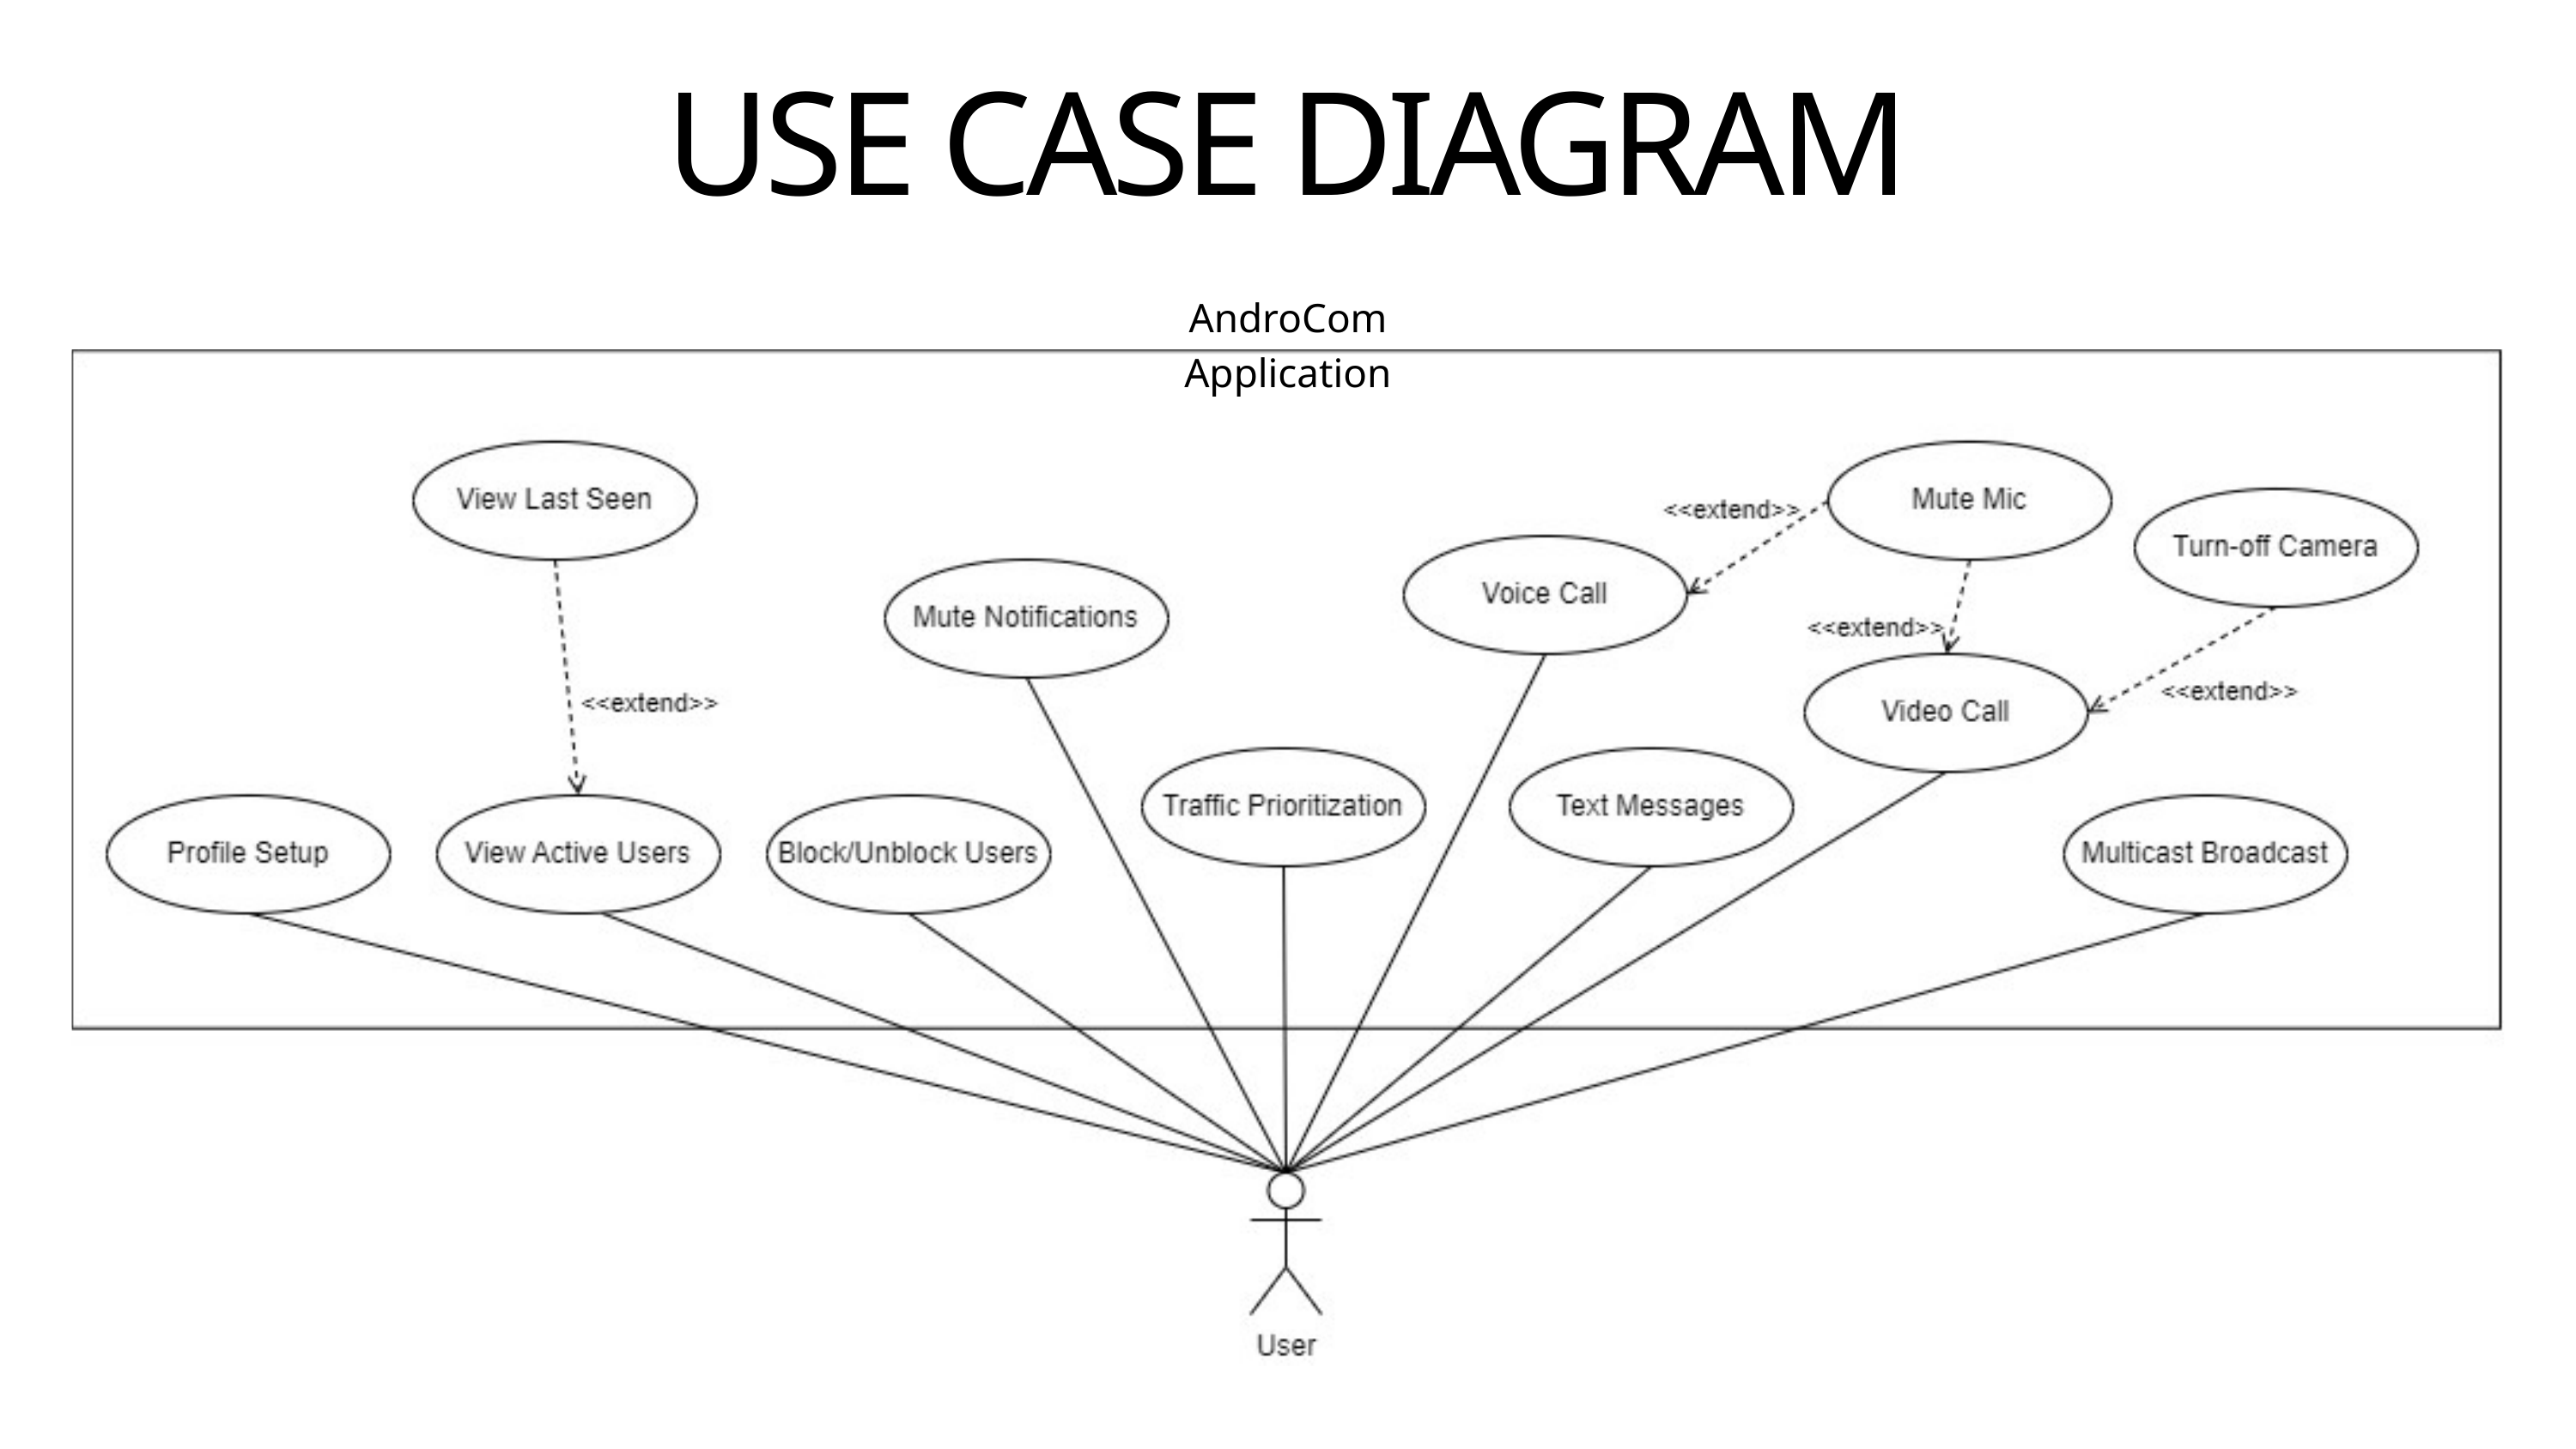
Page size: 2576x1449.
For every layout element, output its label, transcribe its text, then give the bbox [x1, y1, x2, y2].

text_box USE CASE DIAGRAM [344, 81, 2231, 224]
text_box [71, 349, 2505, 1366]
text_box AndroCom Application [1092, 285, 1484, 396]
